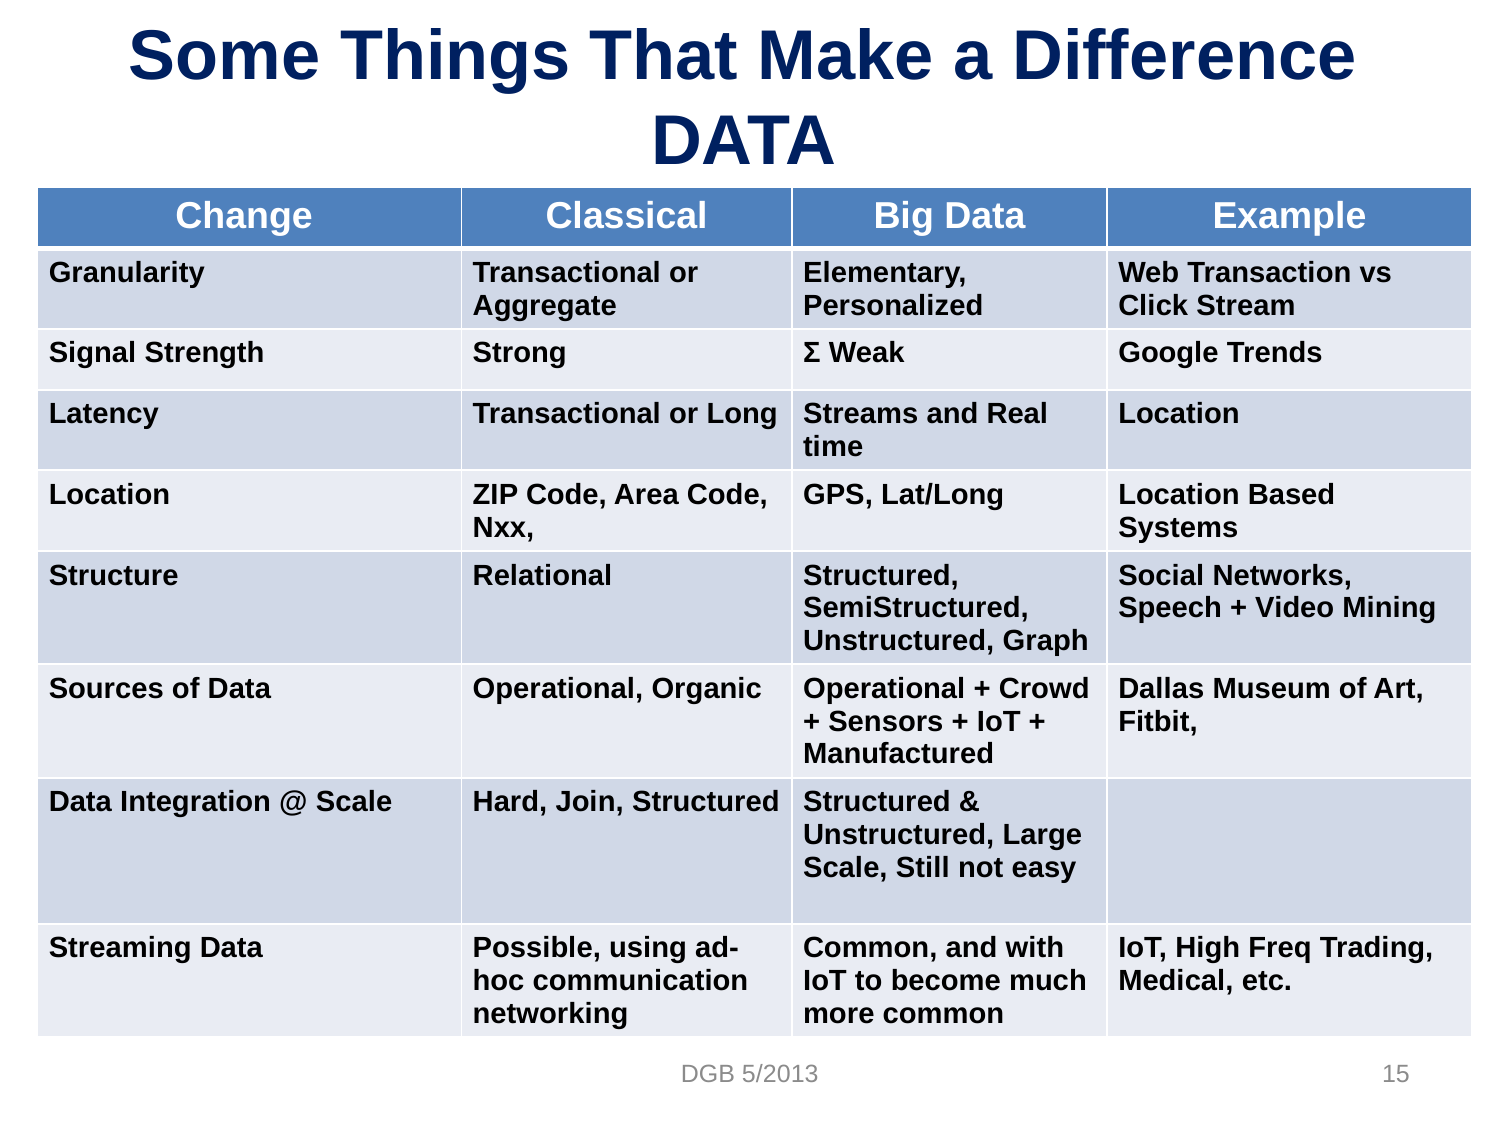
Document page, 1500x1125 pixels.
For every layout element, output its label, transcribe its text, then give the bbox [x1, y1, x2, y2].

table_header Big Data [793, 188, 1106, 246]
table_header Example [1108, 188, 1471, 246]
table_cell Location Based Systems [1108, 471, 1471, 550]
table_cell Dallas Museum of Art, Fitbit, [1108, 665, 1471, 777]
table_cell Streaming Data [38, 925, 461, 1036]
table_cell Transactional or Long [462, 391, 791, 469]
table_cell Granularity [38, 251, 461, 328]
table_cell Structured, SemiStructured, Unstructured, Graph [793, 552, 1106, 663]
table_cell Sources of Data [38, 665, 461, 777]
table_cell Social Networks, Speech + Video Mining [1108, 552, 1471, 663]
table_cell Location [38, 471, 461, 550]
table_cell Hard, Join, Structured [462, 779, 791, 923]
table_cell Web Transaction vs Click Stream [1108, 251, 1471, 328]
table_cell Operational + Crowd + Sensors + IoT + Manufactured [793, 665, 1106, 777]
title Some Things That Make a Difference DATA [75, 0, 1413, 187]
table_cell IoT, High Freq Trading, Medical, etc. [1108, 925, 1471, 1036]
table_cell Σ Weak [793, 330, 1106, 389]
table_cell Elementary, Personalized [793, 251, 1106, 328]
slide_number 15 [1074, 1042, 1425, 1103]
footer DGB 5/2013 [512, 1042, 988, 1103]
table_cell Relational [462, 552, 791, 663]
table_cell Latency [38, 391, 461, 469]
table_cell Data Integration @ Scale [38, 779, 461, 923]
table_cell Common, and with IoT to become much more common [793, 925, 1106, 1036]
table_cell [1108, 779, 1471, 923]
table_cell Structured & Unstructured, Large Scale, Still not easy [793, 779, 1106, 923]
table_cell ZIP Code, Area Code, Nxx, [462, 471, 791, 550]
table_cell GPS, Lat/Long [793, 471, 1106, 550]
table_header Change [38, 188, 461, 246]
table_cell Structure [38, 552, 461, 663]
table_cell Possible, using ad-hoc communication networking [462, 925, 791, 1036]
table_cell Strong [462, 330, 791, 389]
table_cell Location [1108, 391, 1471, 469]
table_cell Google Trends [1108, 330, 1471, 389]
table_cell Signal Strength [38, 330, 461, 389]
table_cell Streams and Real time [793, 391, 1106, 469]
table_cell Transactional or Aggregate [462, 251, 791, 328]
table_header Classical [462, 188, 791, 246]
table_cell Operational, Organic [462, 665, 791, 777]
